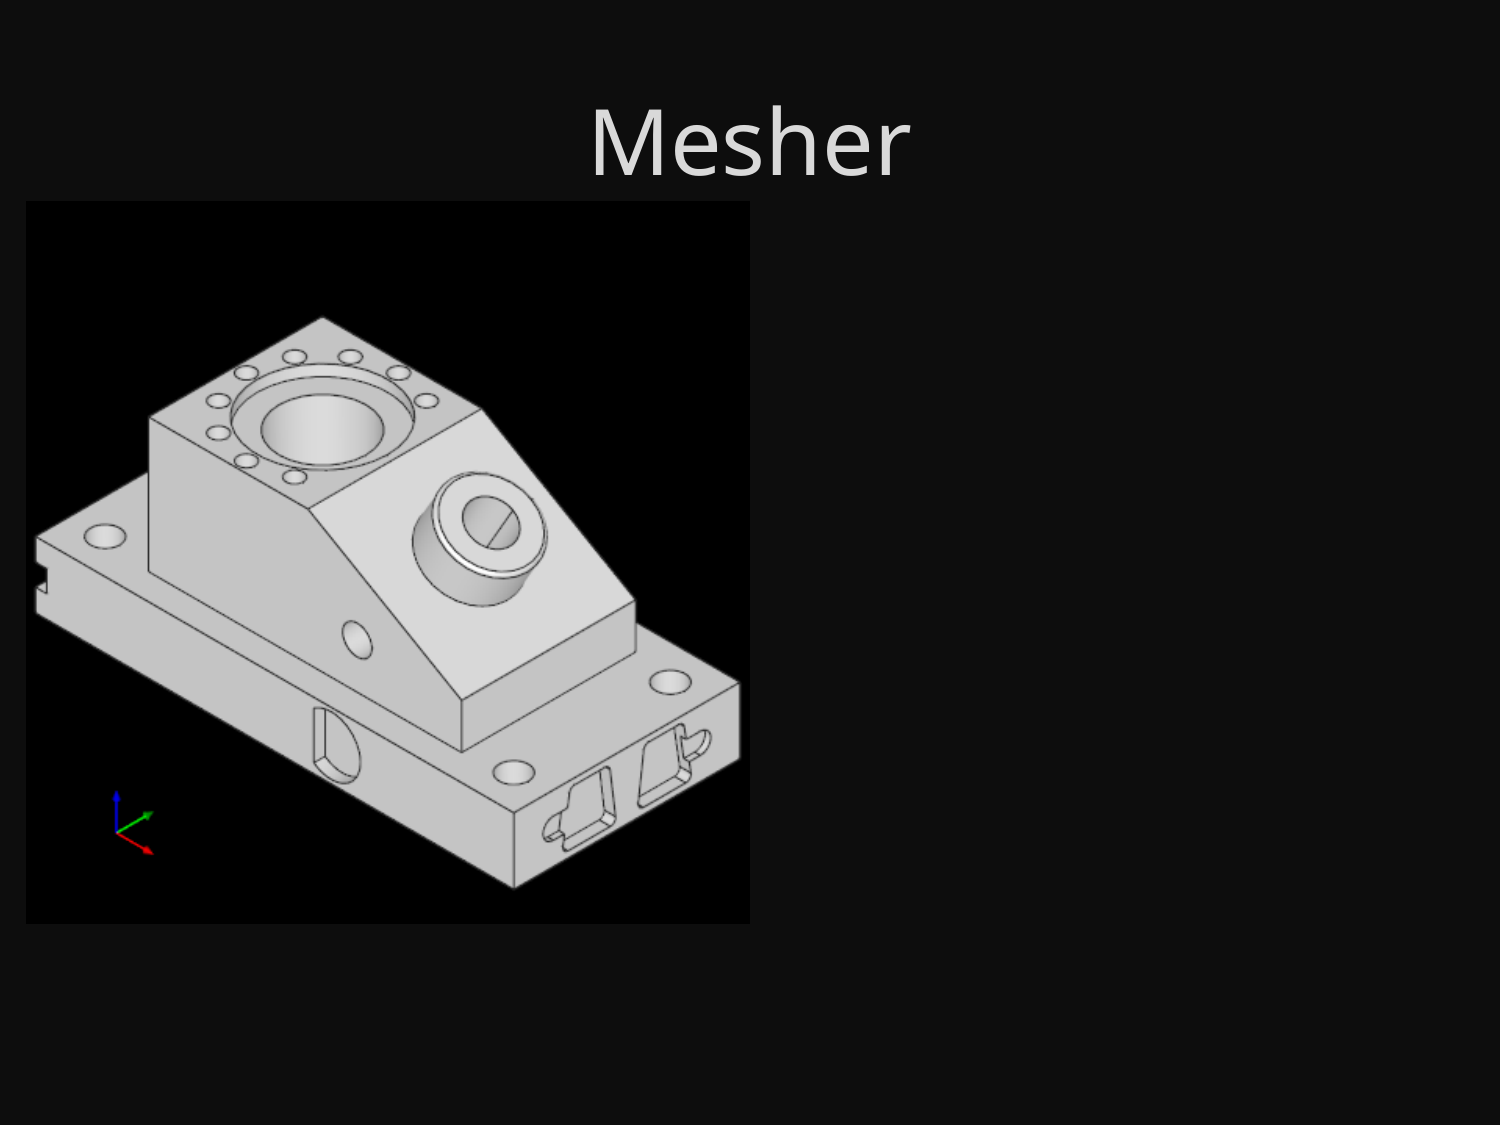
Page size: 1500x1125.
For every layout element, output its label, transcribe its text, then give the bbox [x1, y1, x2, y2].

text_box Mesher [74, 45, 1425, 233]
picture [26, 201, 751, 924]
